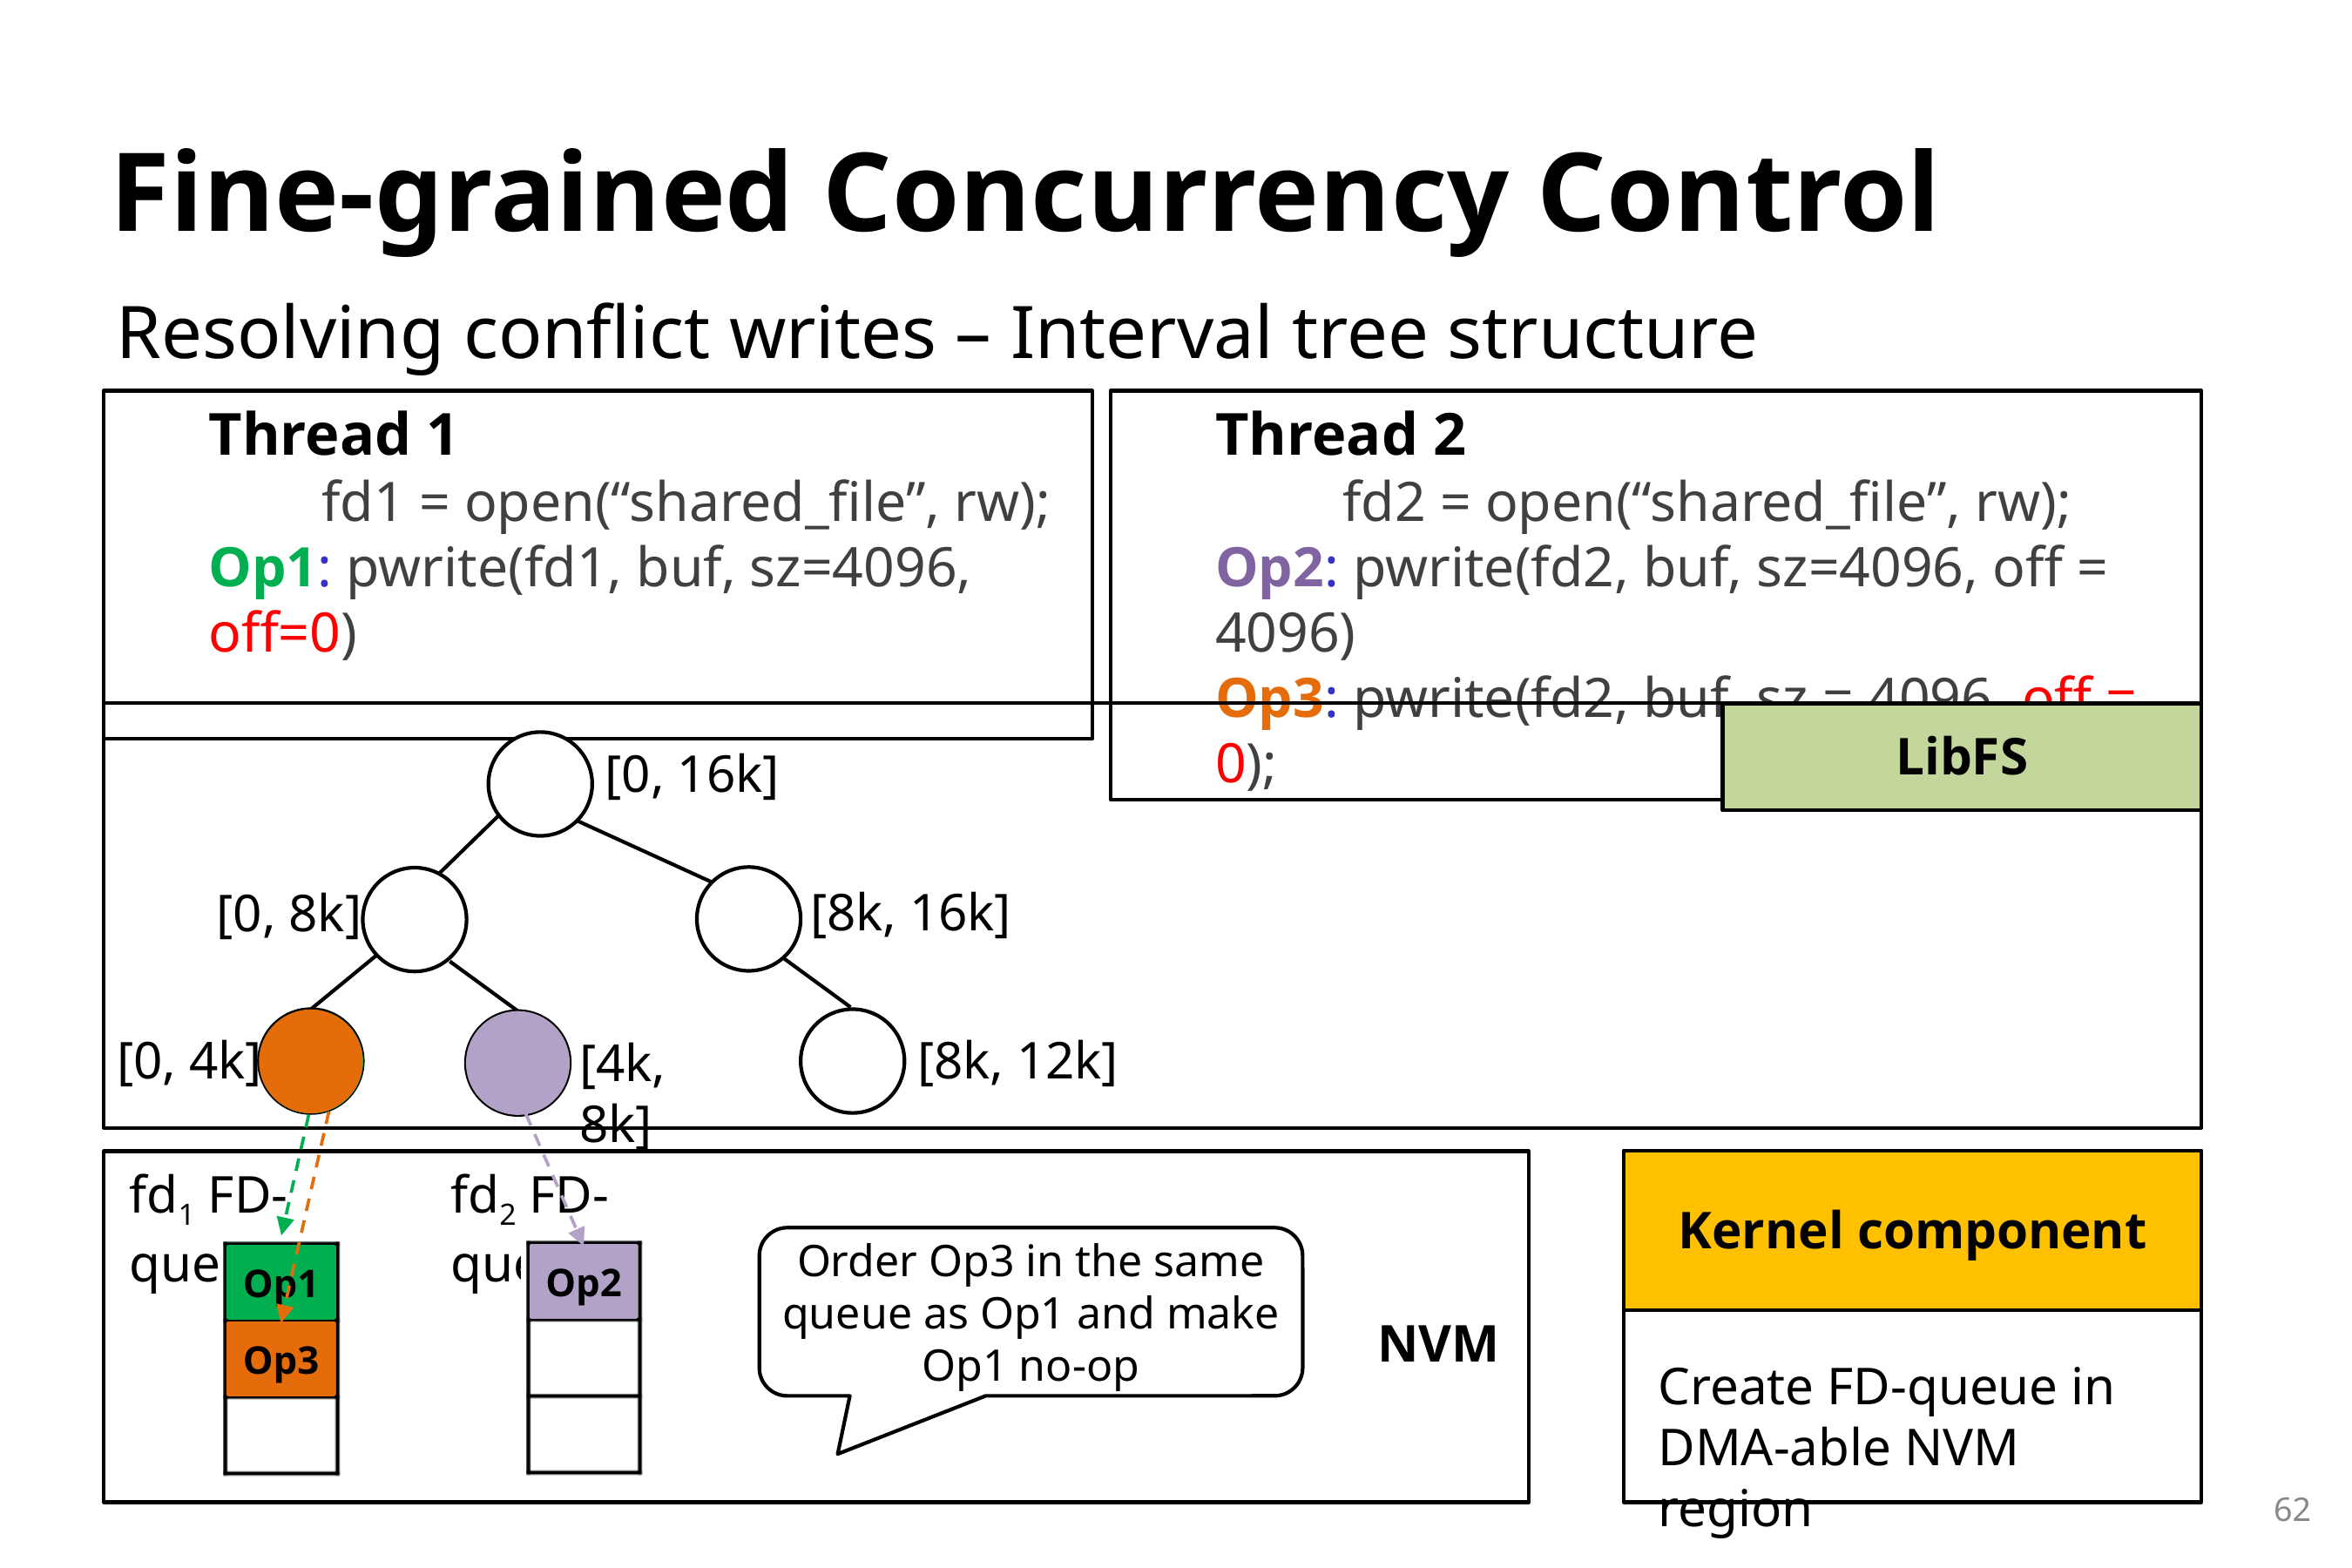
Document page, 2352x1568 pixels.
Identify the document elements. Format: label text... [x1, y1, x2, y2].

text_box [102, 701, 2203, 1130]
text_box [525, 1113, 585, 1247]
text_box Resolving conflict writes – Interval tree structure [104, 280, 2202, 380]
text_box LibFS [1722, 703, 2201, 811]
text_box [104, 732, 1146, 1116]
slide_number 62 [2263, 1484, 2319, 1539]
text_box Thread 2 fd2 = open(“shared_file”, rw); Op2: pwrite(fd2, buf, sz=4096, off = 4096) Op3: pwrite(fd2, buf, sz = 4096, off = 0); [1111, 390, 2201, 701]
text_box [104, 1151, 1530, 1503]
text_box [280, 1111, 329, 1323]
text_box Fine-grained Concurrency Control [104, 63, 2167, 229]
text_box Thread 1 fd1 = open(“shared_file”, rw); Op1: pwrite(fd1, buf, sz=4096, off=0) [104, 390, 1092, 701]
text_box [1624, 1150, 2202, 1503]
